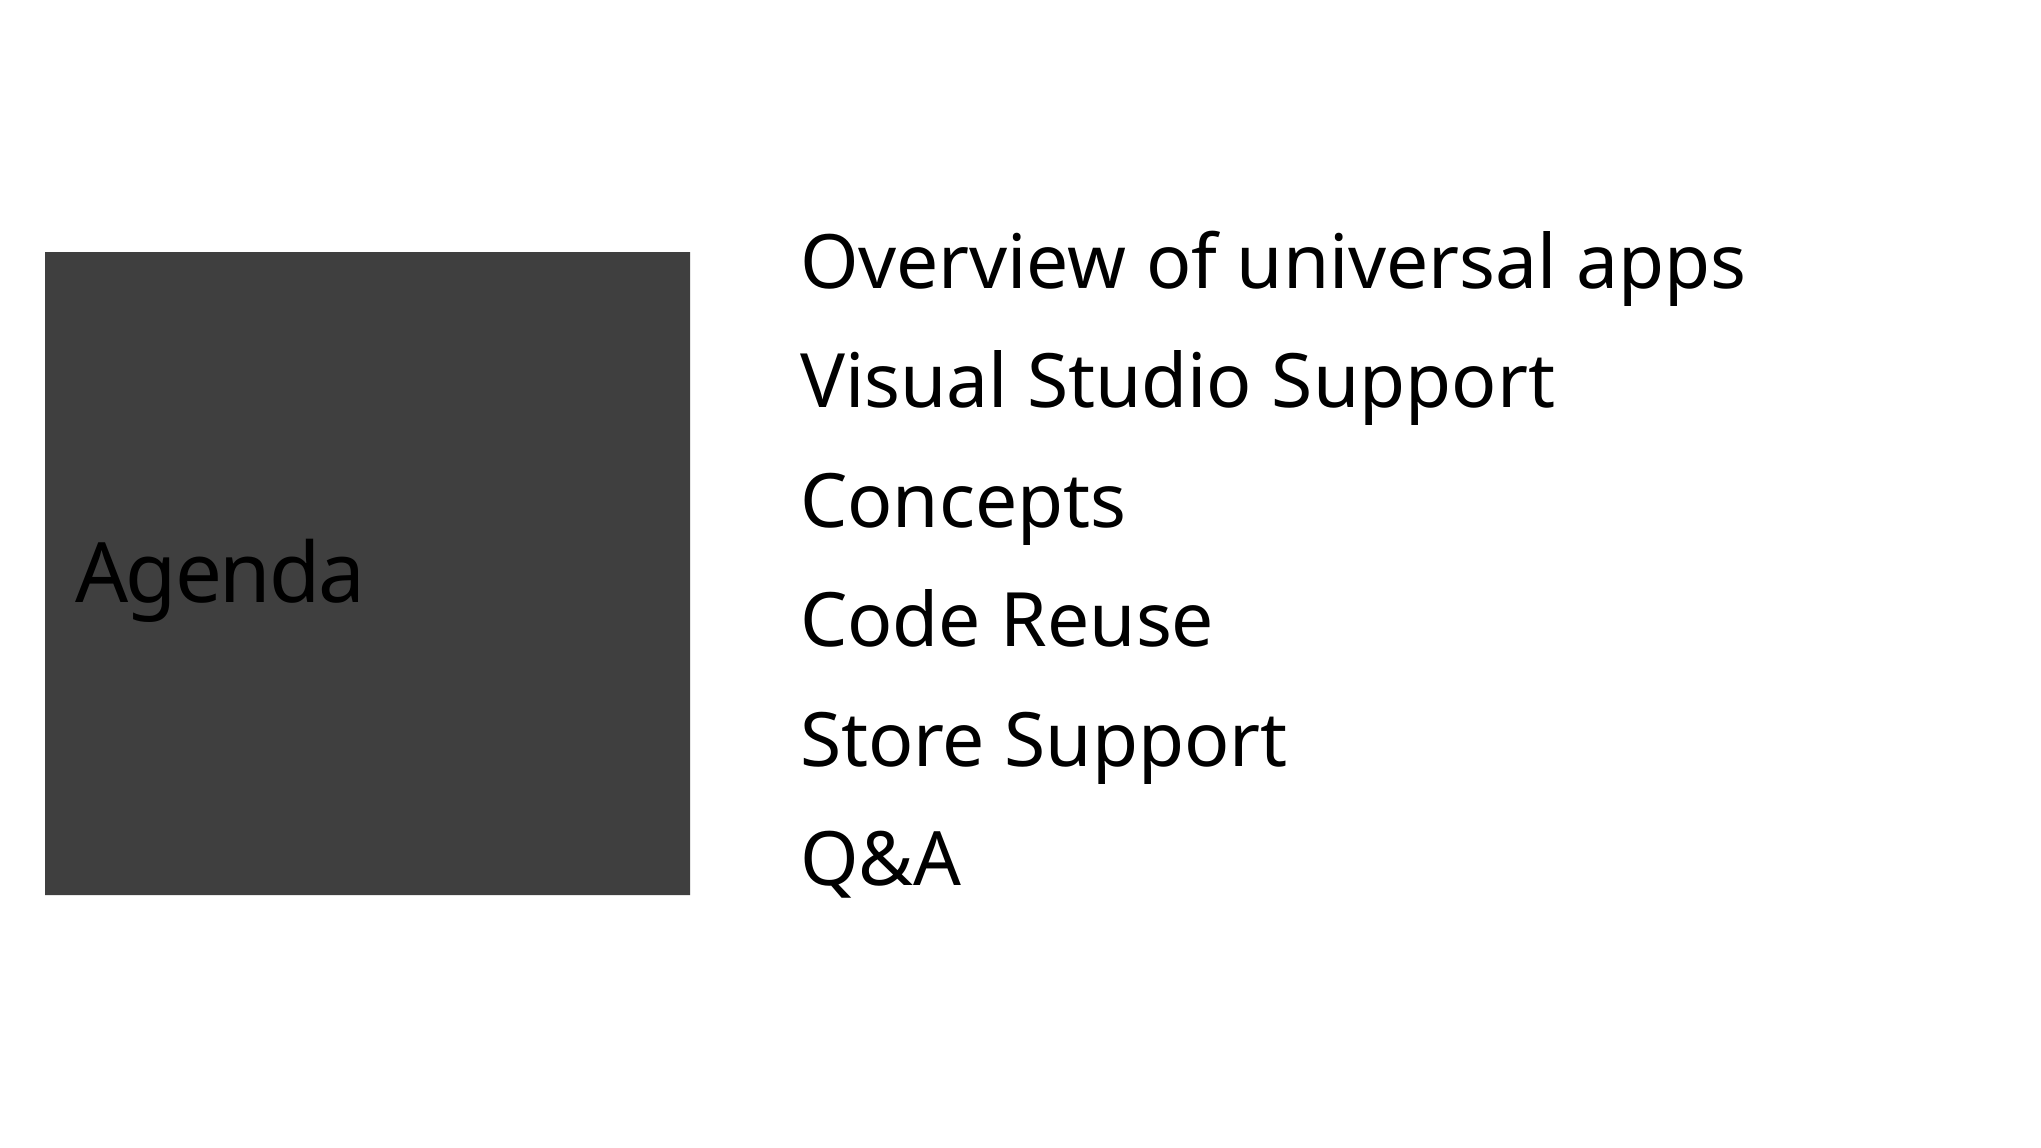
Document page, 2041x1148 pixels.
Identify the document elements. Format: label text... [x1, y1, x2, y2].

list Overview of universal apps Visual Studio Support Concepts Code Reuse Store Support Q&A [770, 398, 1971, 724]
title Agenda [45, 252, 691, 896]
